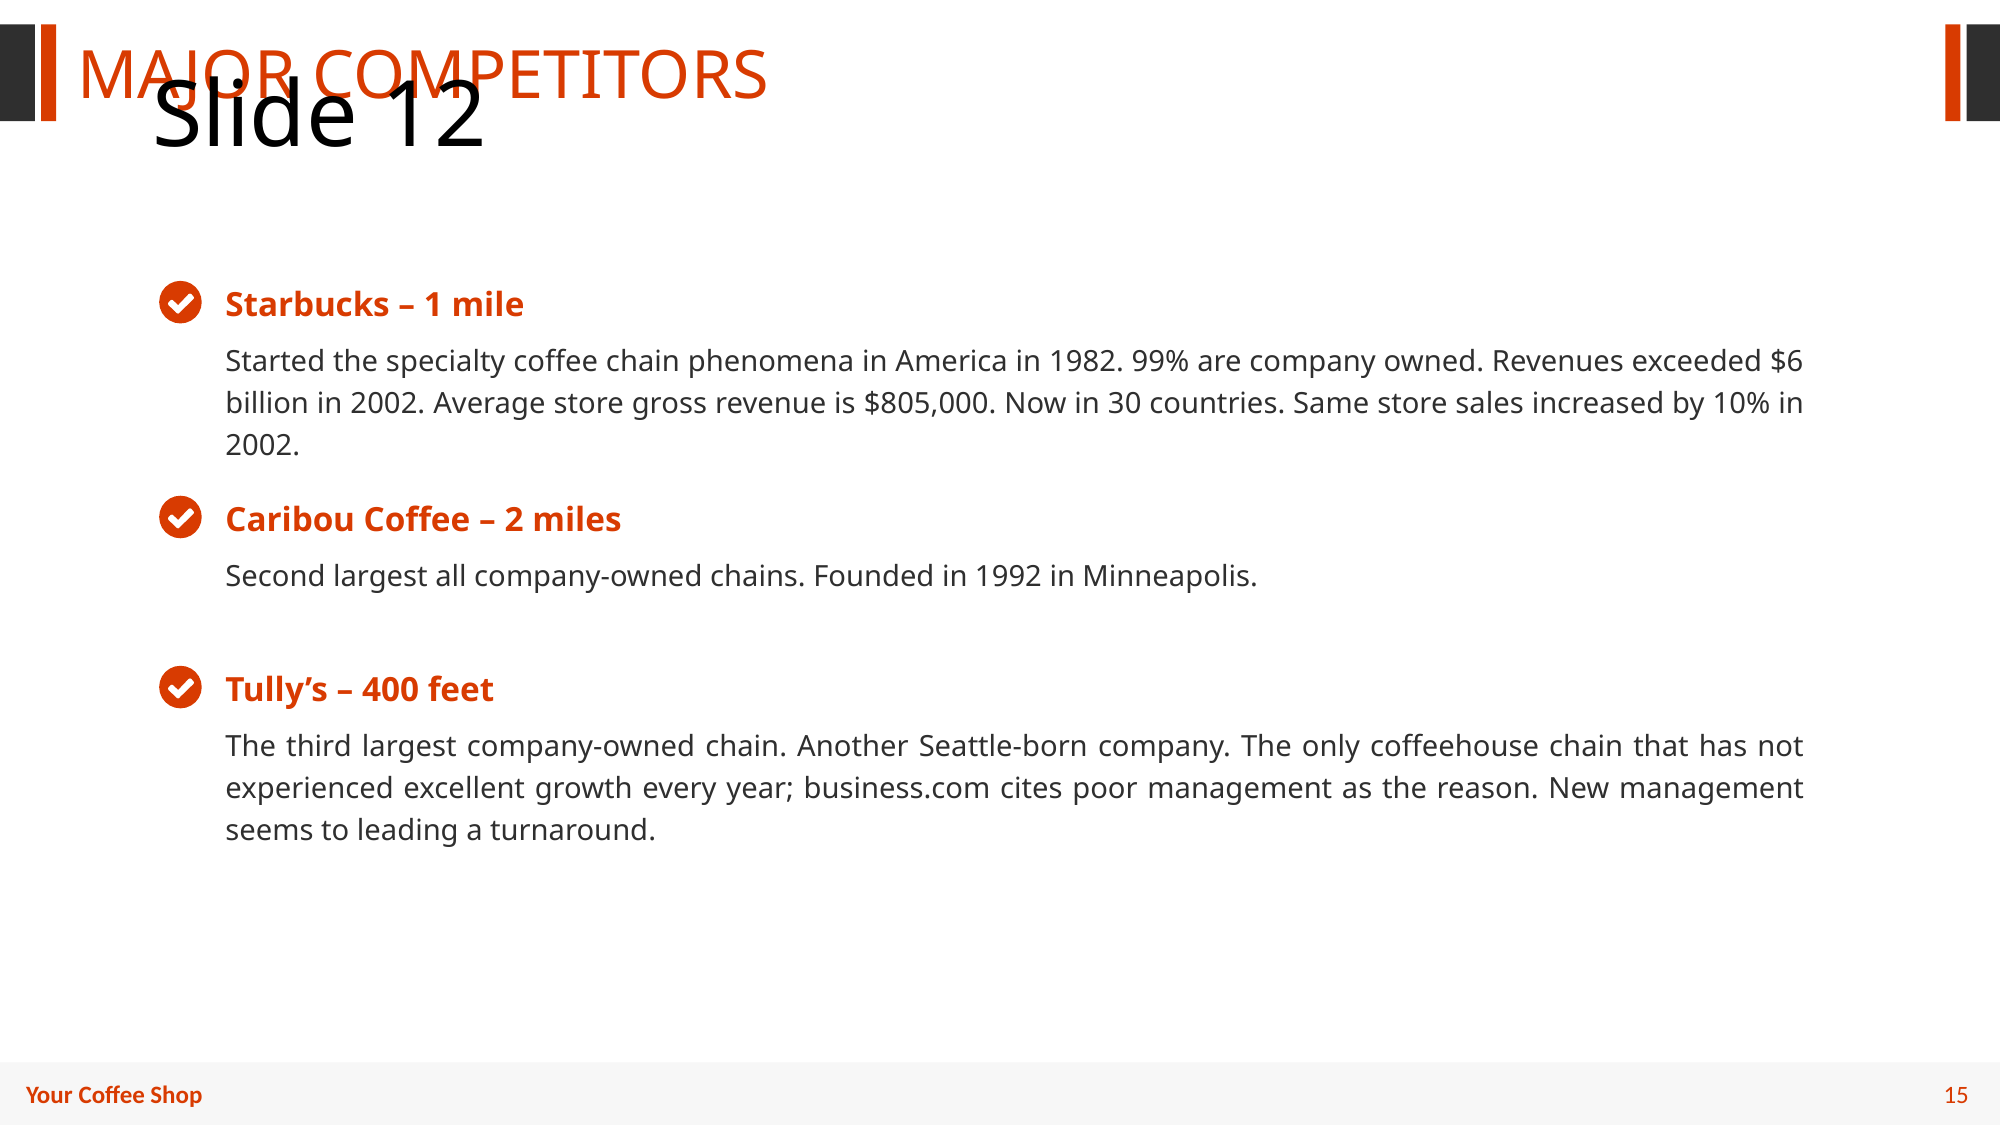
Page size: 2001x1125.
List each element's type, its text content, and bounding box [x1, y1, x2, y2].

text_box Starbucks – 1 mile [210, 278, 679, 328]
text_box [159, 280, 202, 324]
text_box Second largest all company-owned chains. Founded in 1992 in Minneapolis. [210, 543, 1820, 600]
title Slide 12 [137, 59, 1863, 278]
text_box MAJOR COMPETITORS [62, 39, 1063, 119]
text_box Started the specialty coffee chain phenomena in America in 1982. 99% are company owned. Revenues exceeded $6 billion in 2002. Average store gross revenue is $805,000. Now in 30 countries. Same store sales increased by 10% in 2002. [210, 328, 1820, 469]
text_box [159, 665, 202, 709]
text_box Caribou Coffee – 2 miles [210, 483, 724, 543]
text_box The third largest company-owned chain. Another Seattle-born company. The only coffeehouse chain that has not experienced excellent growth every year; business.com cites poor management as the reason. New management seems to leading a turnaround. [210, 713, 1820, 854]
text_box Tully’s – 400 feet [210, 653, 724, 713]
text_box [159, 495, 202, 539]
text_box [0, 24, 57, 122]
